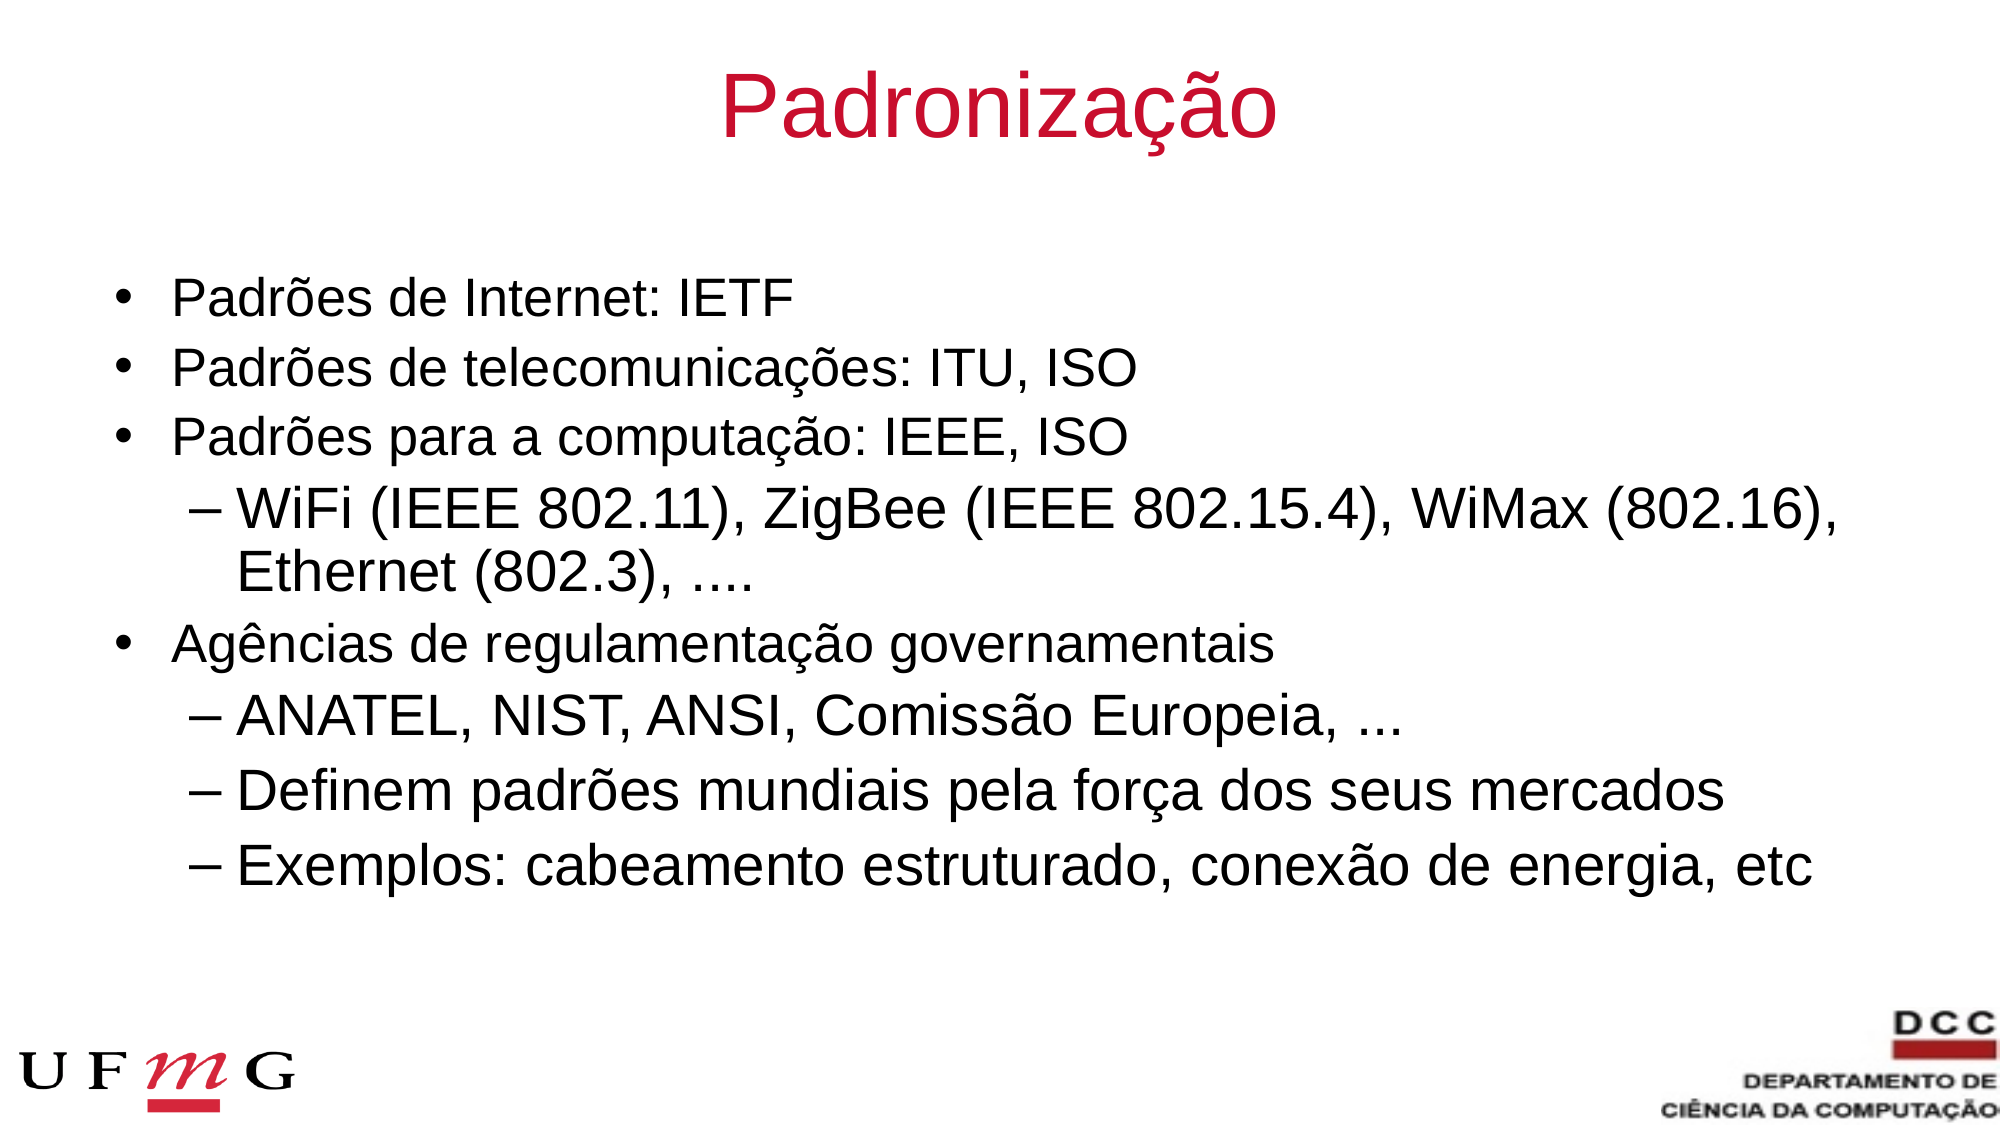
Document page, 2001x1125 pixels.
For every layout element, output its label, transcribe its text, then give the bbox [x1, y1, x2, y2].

picture [7, 1034, 307, 1123]
title Padronização [99, 7, 1900, 195]
list Padrões de Internet: IETF Padrões de telecomunicações: ITU, ISO Padrões para a computação: IEEE, ISO WiFi (IEEE 802.11), ZigBee (IEEE 802.15.4), WiMax (802.16), Ethernet (802.3), .... Agências de regulamentação governamentais ANATEL, NIST, ANSI, Comissão Europeia, ... Definem padrões mundiais pela força dos seus mercados Exemplos: cabeamento estruturado, conexão de energia, etc [99, 262, 1900, 1005]
picture [1661, 1007, 2000, 1125]
